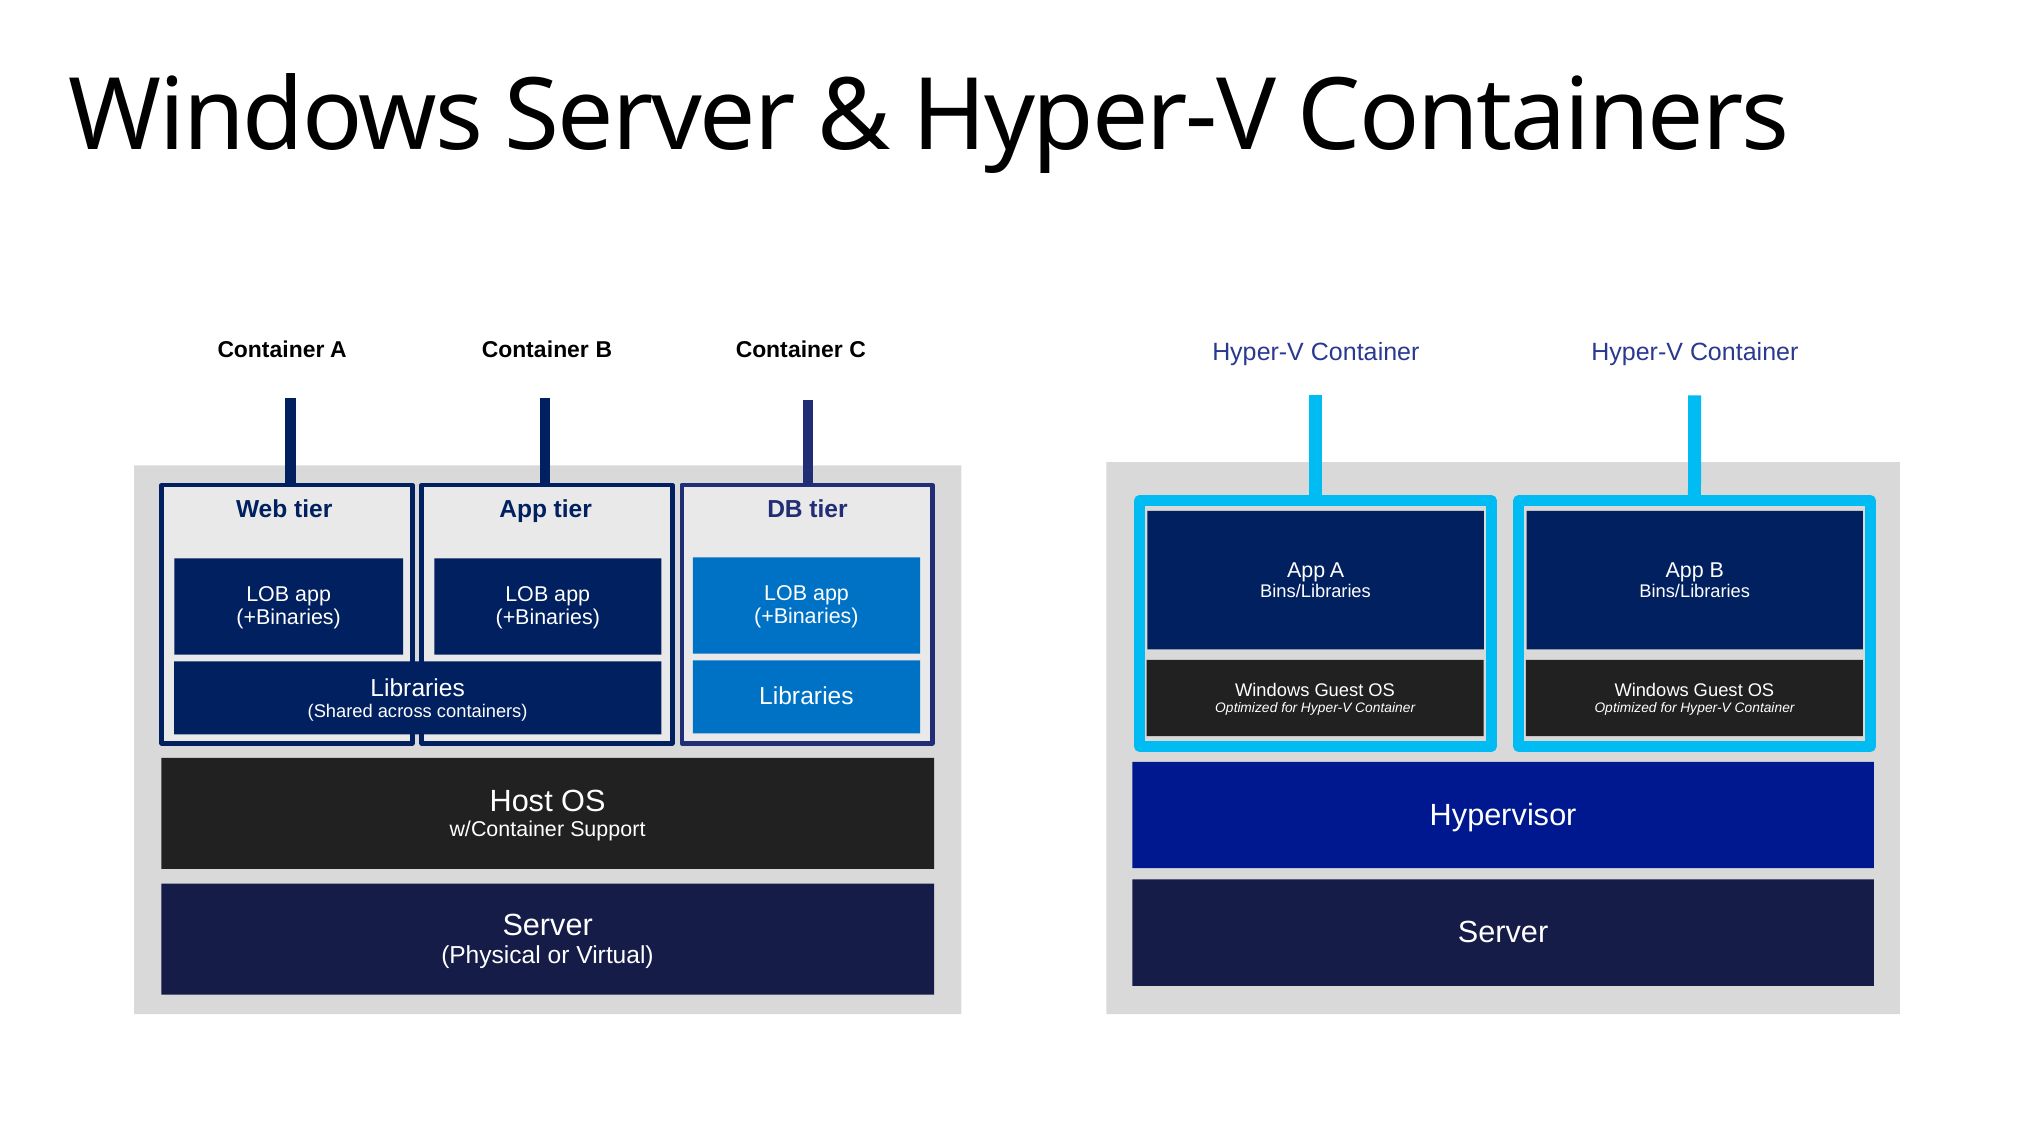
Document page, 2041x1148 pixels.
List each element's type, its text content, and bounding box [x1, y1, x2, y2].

title Windows Server & Hyper-V Containers [45, 48, 1996, 199]
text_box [1106, 324, 1901, 1015]
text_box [133, 324, 962, 1015]
